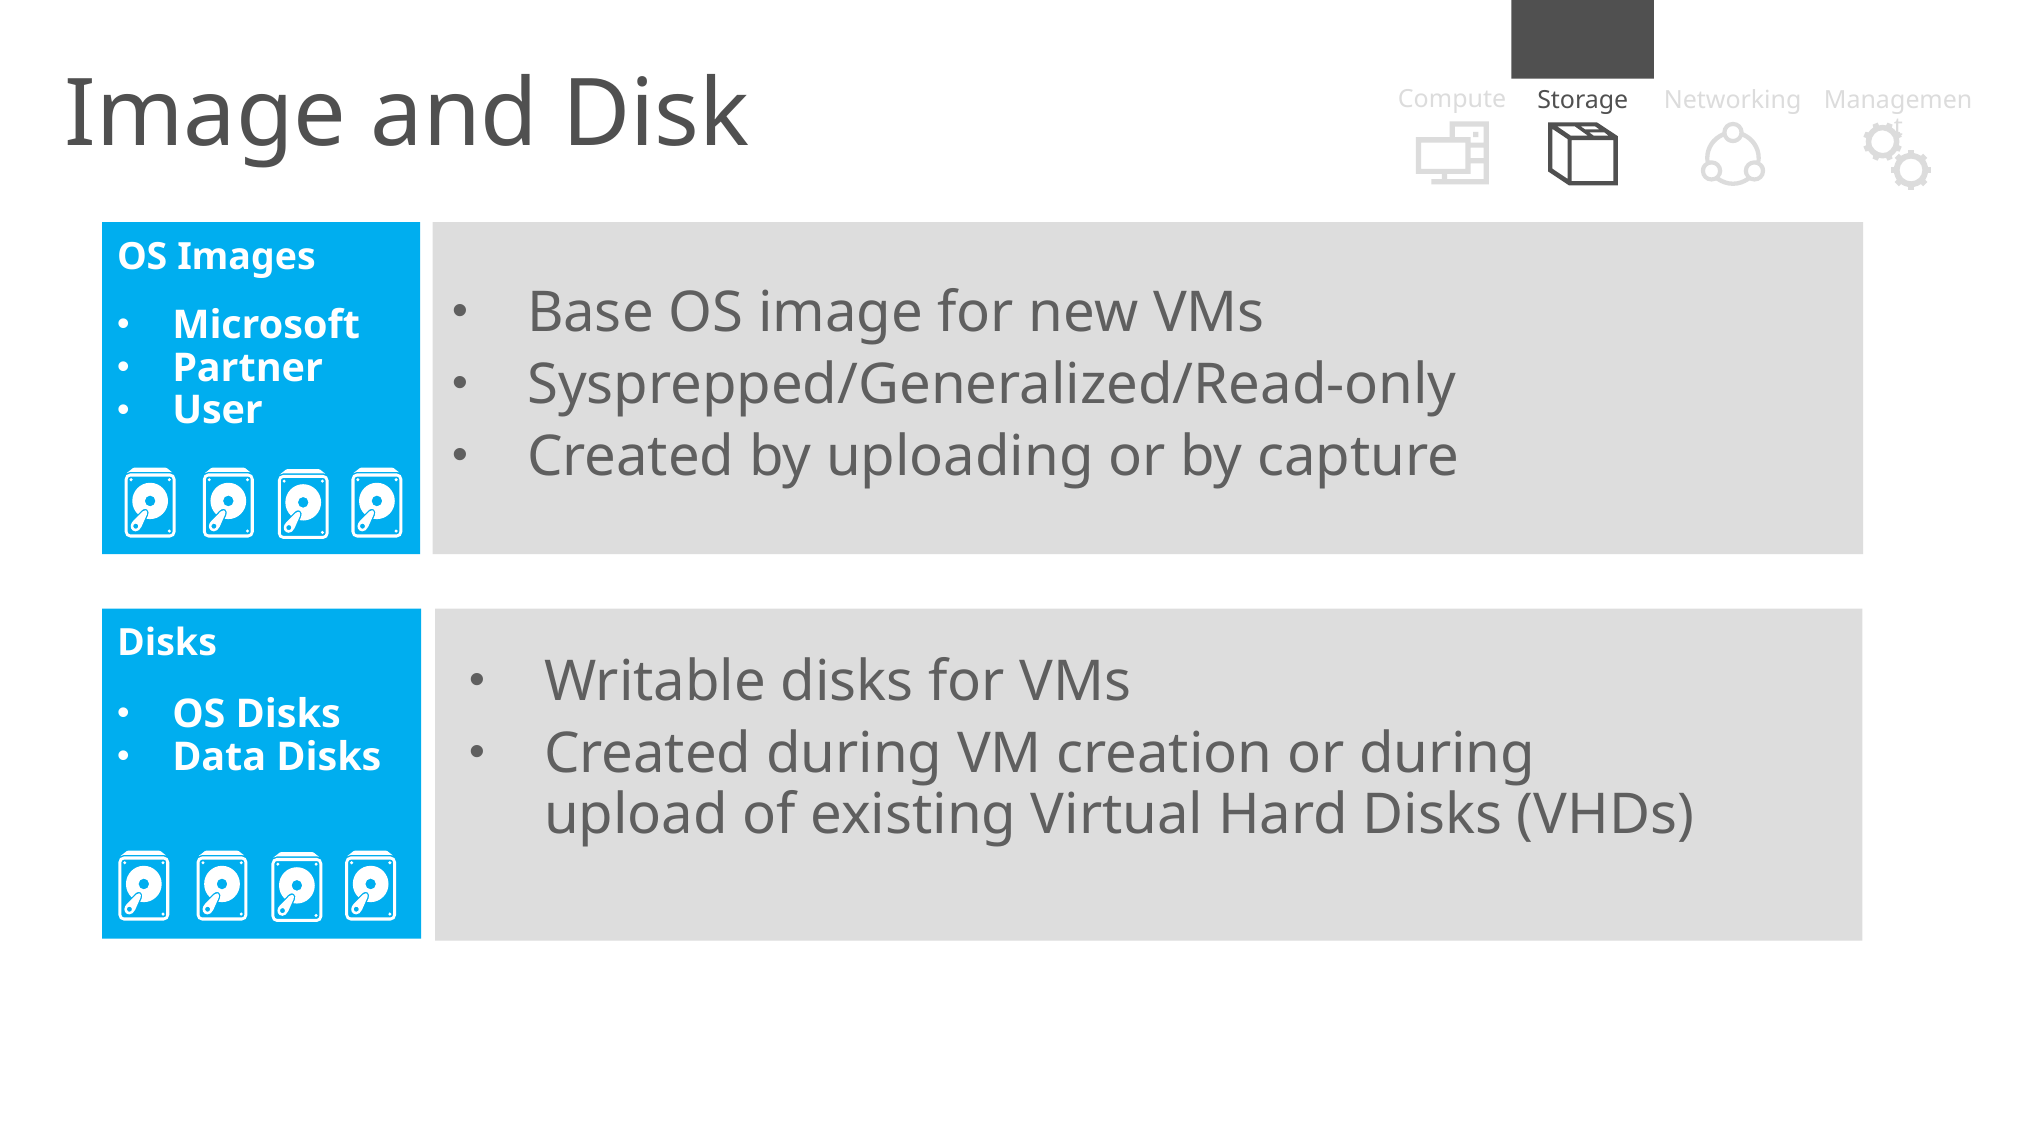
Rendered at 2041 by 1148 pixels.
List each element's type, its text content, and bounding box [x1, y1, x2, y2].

text_box Writable disks for VMs Created during VM creation or during upload of existing Virtual Hard Disks (VHDs) [469, 652, 1729, 846]
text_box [102, 222, 421, 555]
text_box [1510, 0, 1655, 79]
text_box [1511, 79, 1654, 186]
text_box [432, 222, 1864, 555]
list Image and Disk [0, 0, 2041, 207]
text_box [1863, 122, 1902, 161]
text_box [1654, 79, 1812, 186]
text_box [435, 608, 1863, 941]
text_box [102, 608, 422, 939]
text_box Management [1812, 79, 1985, 149]
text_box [1380, 78, 1524, 185]
text_box Base OS image for new VMs Sysprepped/Generalized/Read-only Created by uploading or by capture [452, 282, 1831, 488]
text_box [1891, 150, 1931, 190]
